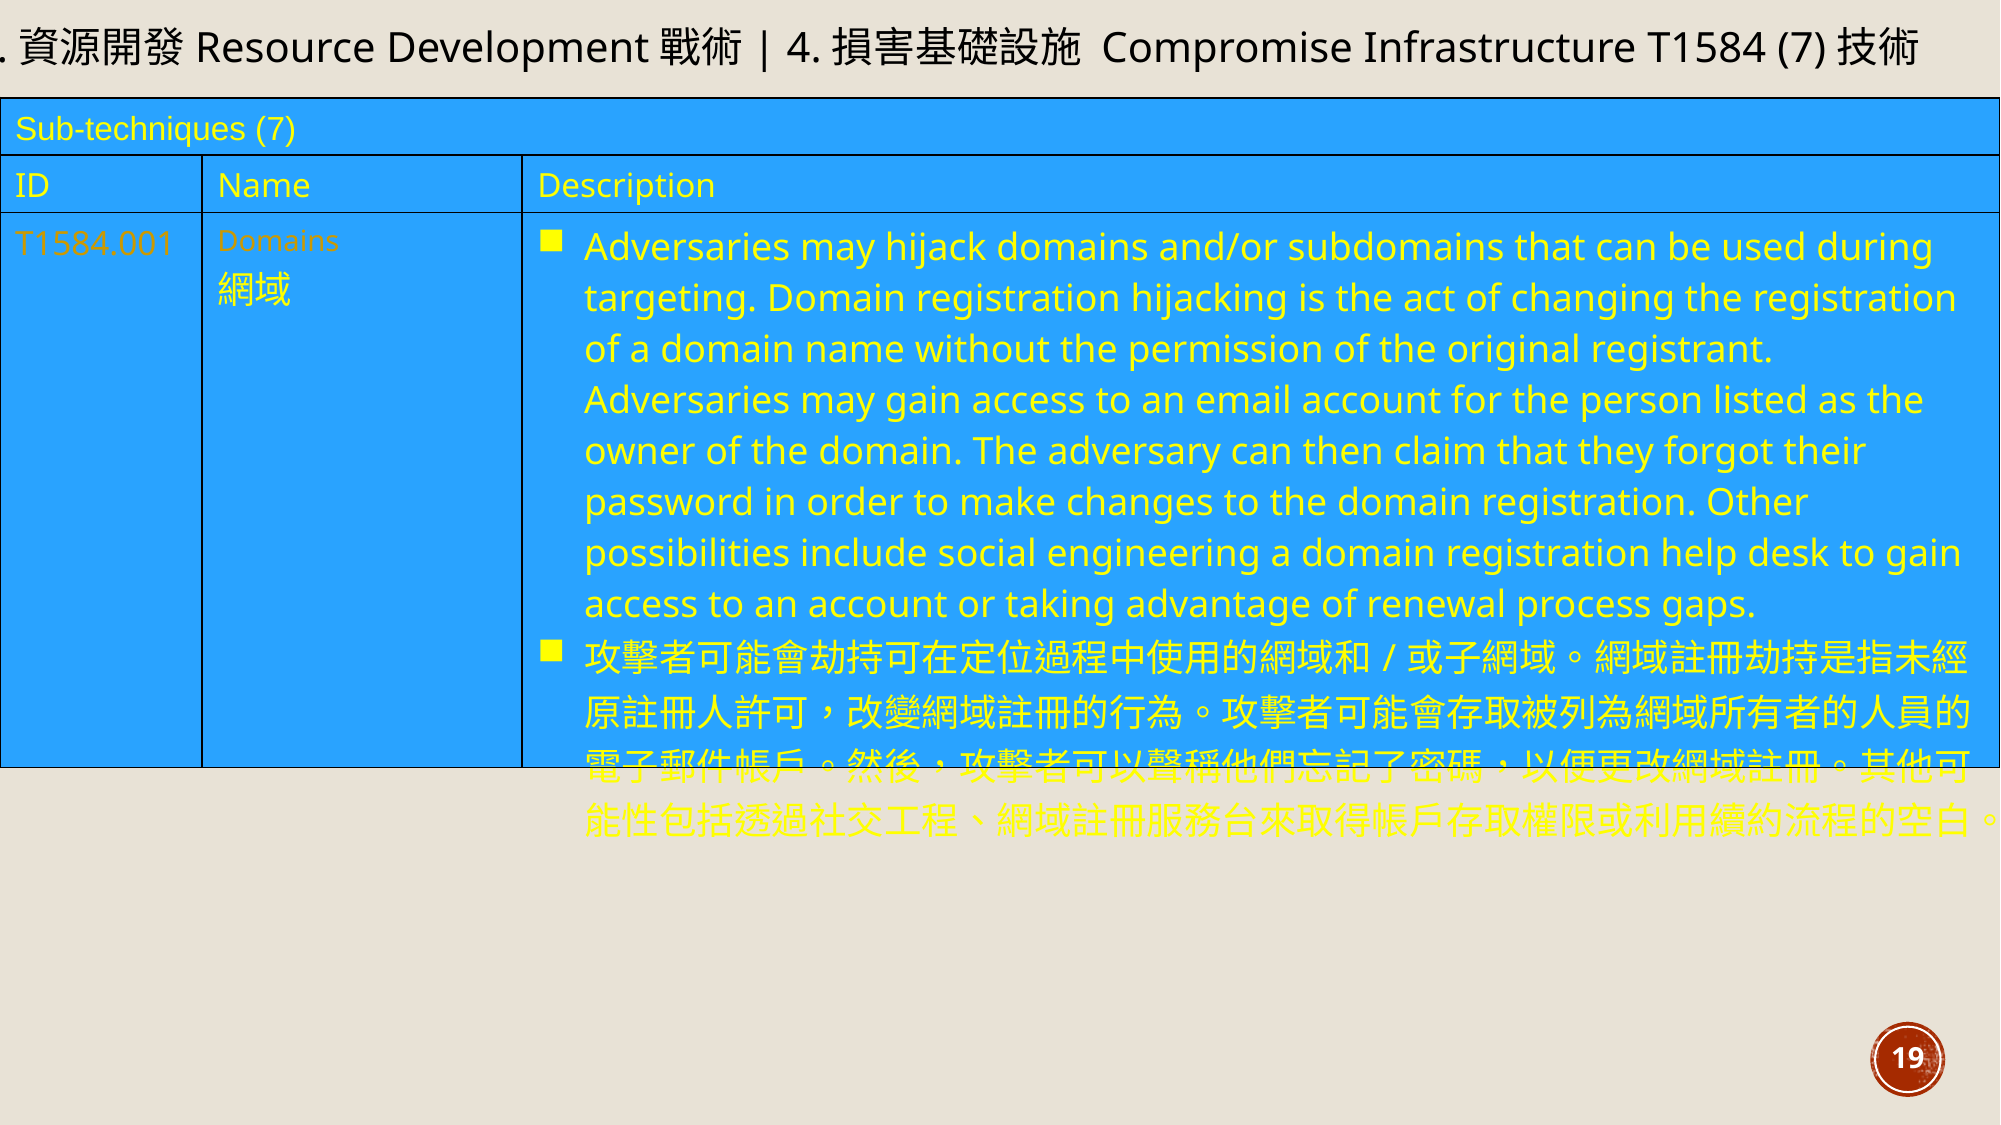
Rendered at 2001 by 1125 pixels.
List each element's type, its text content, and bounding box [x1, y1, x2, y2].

table_cell Name [203, 156, 521, 214]
table_cell Mafalda [1884, 1089, 1931, 1097]
table_cell T1584.001 [1, 216, 201, 855]
table_header Sub-techniques (7) [1, 99, 1999, 154]
table_cell Domains 網域 [203, 216, 521, 855]
text_box 2.資源開發Resource Development戰術| 4.損害基礎設施 Compromise Infrastructure T1584 (7)技術 [0, 13, 1935, 79]
table_cell Description [523, 156, 1999, 214]
slide_number 19 [1855, 1028, 1961, 1089]
table_cell ID [1, 156, 201, 214]
table_cell Mafalda [1891, 1021, 1929, 1028]
table_cell Adversaries may hijack domains and/or subdomains that can be used during targeting. Domain registration hijacking is the act of changing the registration of a domain name without the permission of the original registrant. Adversaries may gain access to an email account for the person listed as the owner of the domain. The adversary can then claim that they forgot their password in order to make changes to the domain registration. Other possibilities include social engineering a domain registration help desk to gain access to an account or taking advantage of renewal process gaps. 攻擊者可能會劫持可在定位過程中使用的網域和/或子網域。網域註冊劫持是指未經原註冊人許可，改變網域註冊的行為。攻擊者可能會存取被列為網域所有者的人員的電子郵件帳戶。然後，攻擊者可以聲稱他們忘記了密碼，以便更改網域註冊。其他可能性包括透過社交工程、網域註冊服務台來取得帳戶存取權限或利用續約流程的空白。 [523, 216, 1999, 855]
